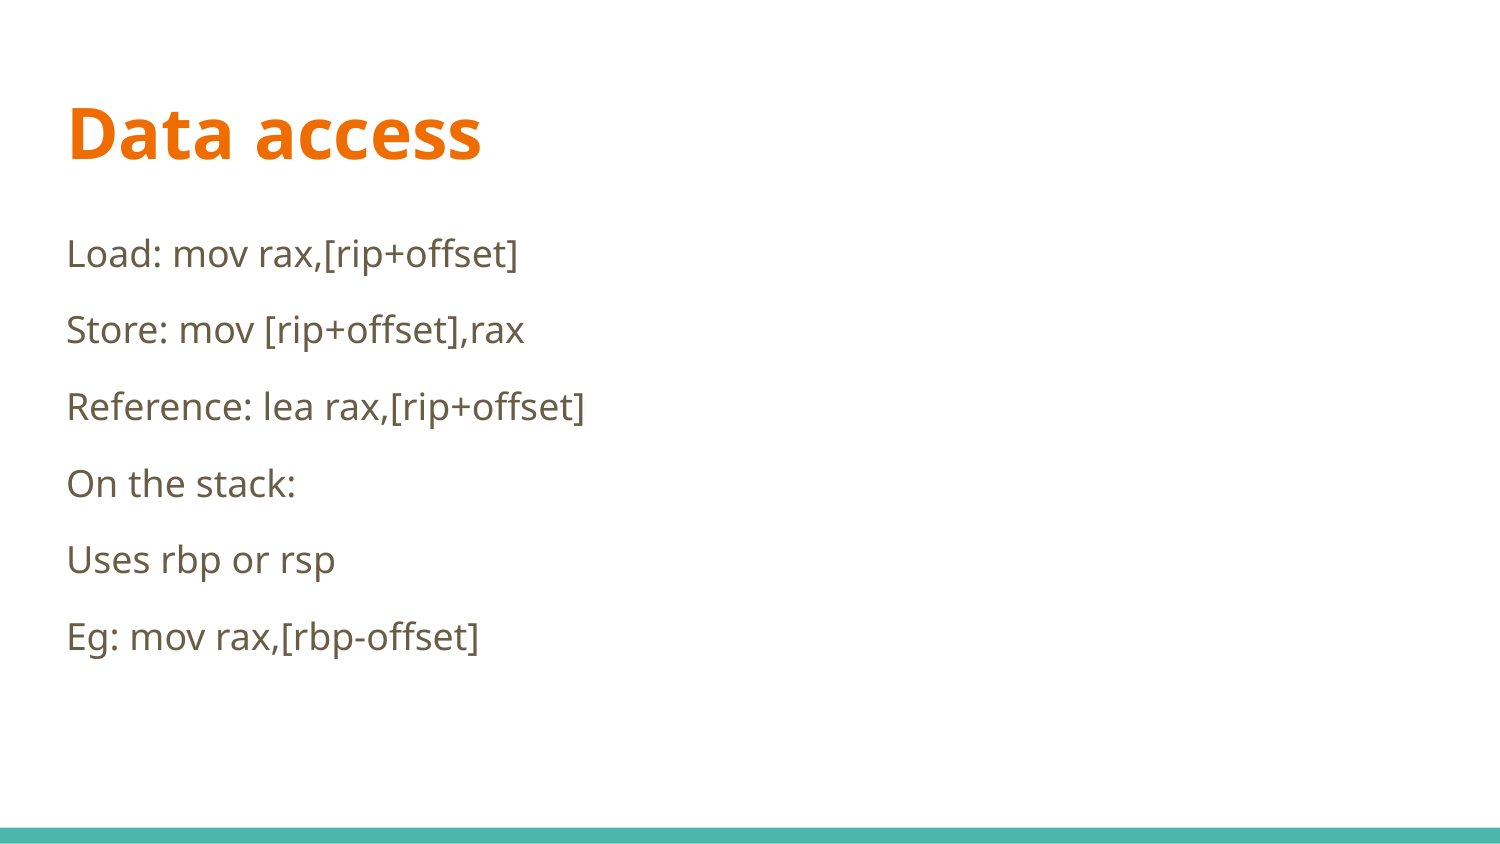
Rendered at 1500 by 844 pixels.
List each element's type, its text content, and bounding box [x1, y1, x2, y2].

list Load: mov rax,[rip+offset] Store: mov [rip+offset],rax Reference: lea rax,[rip+offset] On the stack: Uses rbp or rsp Eg: mov rax,[rbp-offset] [51, 207, 1449, 750]
title Data access [51, 72, 1449, 189]
